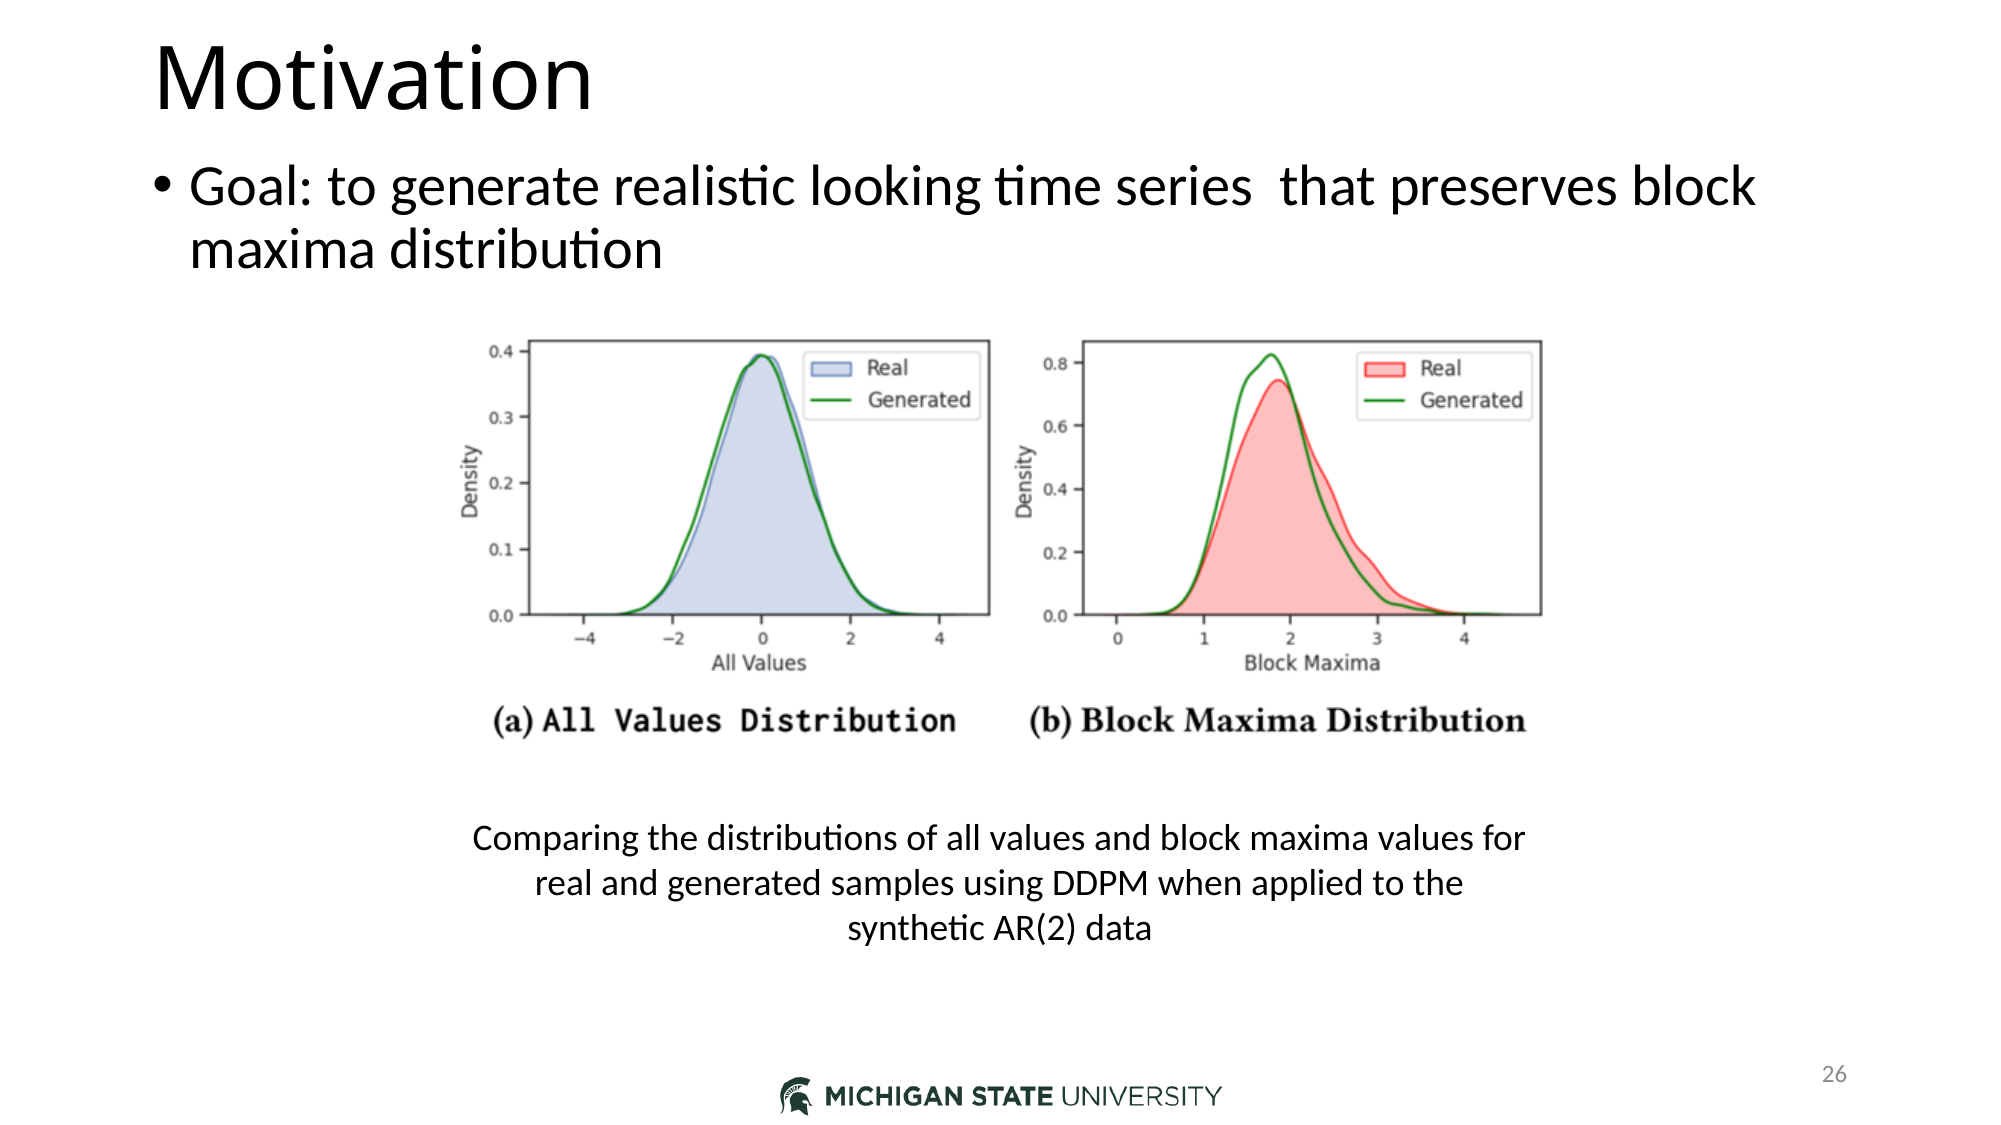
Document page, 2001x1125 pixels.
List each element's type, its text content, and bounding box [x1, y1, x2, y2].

text_box Comparing the distributions of all values and block maxima values for real and generated samples using DDPM when applied to the synthetic AR(2) data [454, 805, 1546, 956]
slide_number 26 [1412, 1042, 1863, 1103]
picture [454, 339, 1546, 744]
picture [774, 1072, 1225, 1116]
list Goal: to generate realistic looking time series that preserves block maxima distribution [137, 148, 1863, 1014]
title Motivation [137, 25, 1863, 136]
